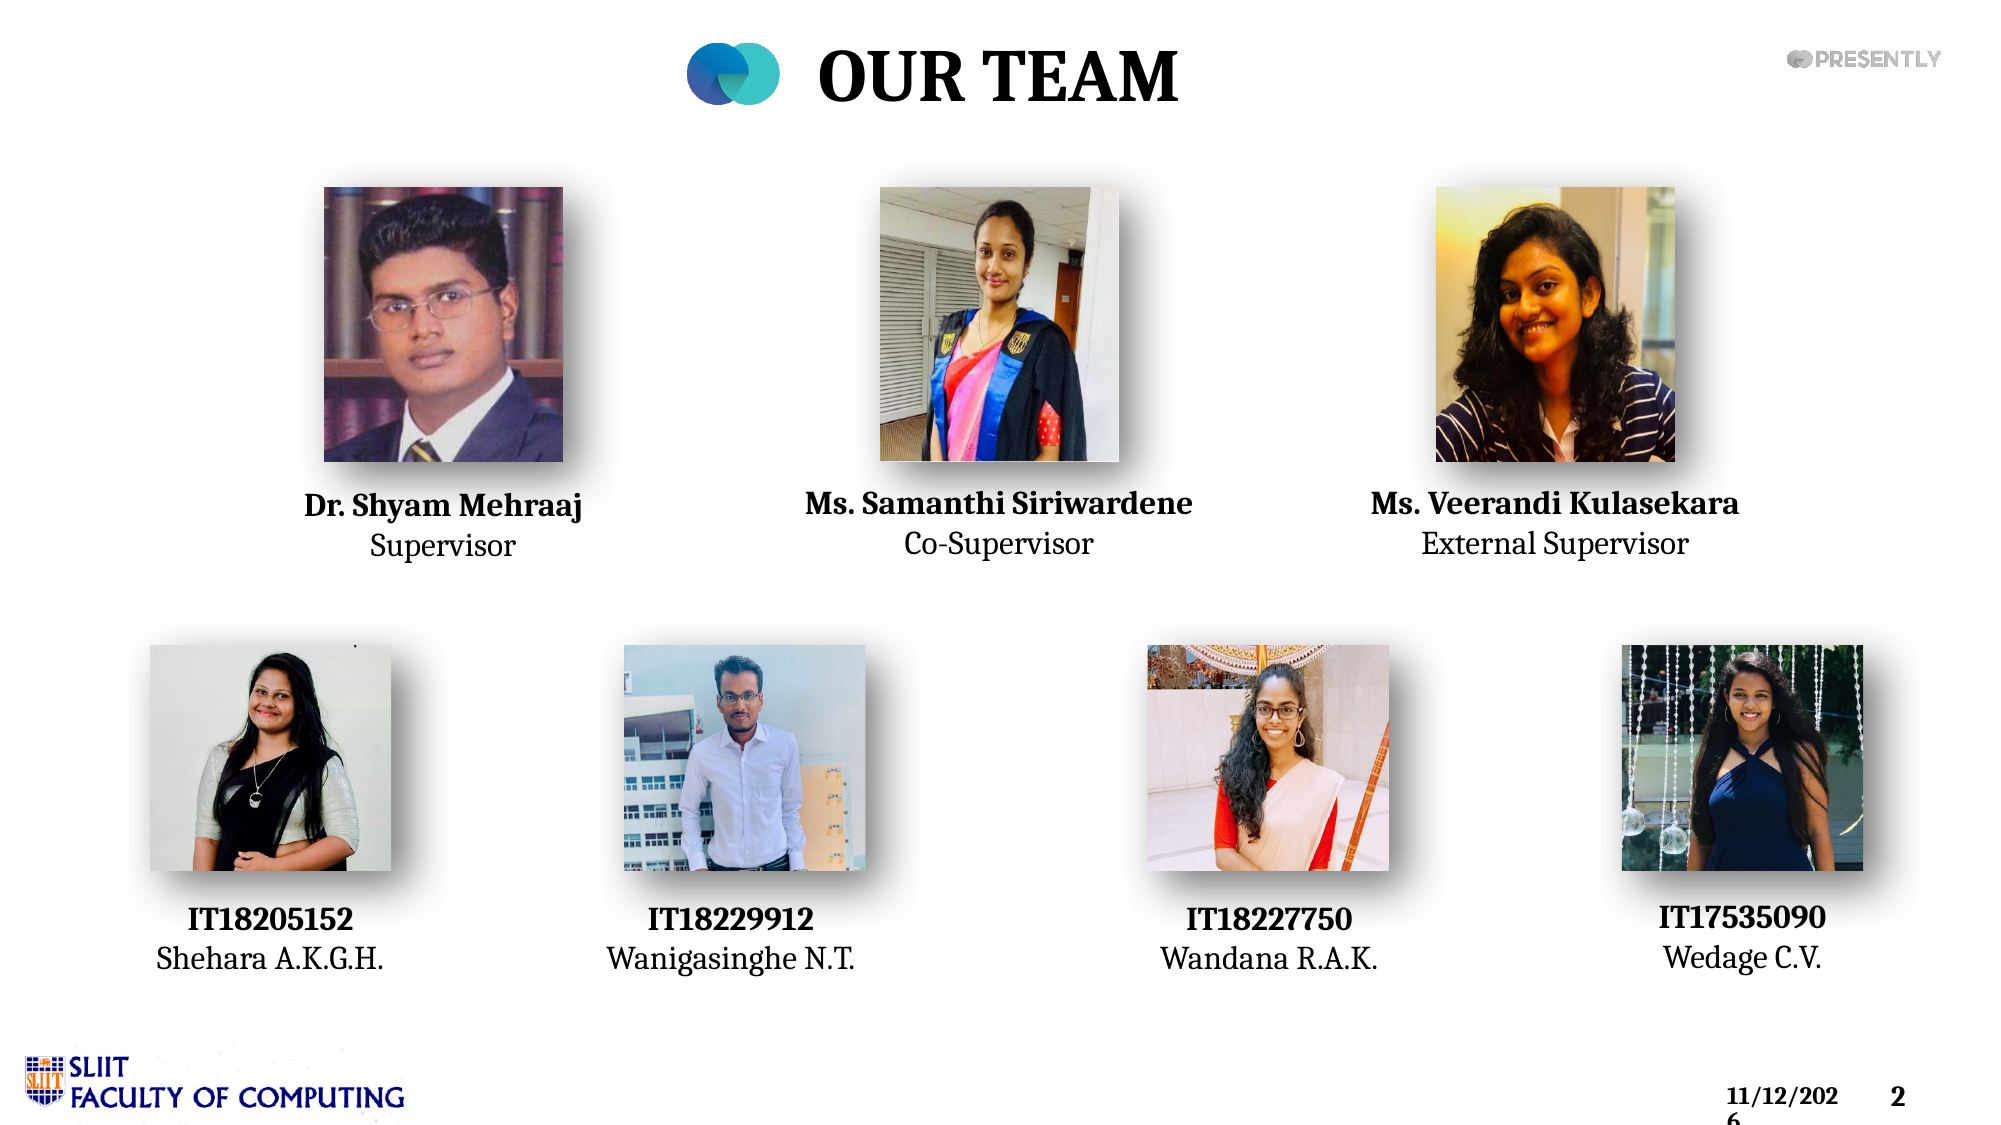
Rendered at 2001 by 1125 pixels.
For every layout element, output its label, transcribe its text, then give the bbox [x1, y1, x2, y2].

text_box IT18227750 Wandana R.A.K. [1106, 889, 1432, 985]
picture [324, 187, 563, 462]
text_box Ms. Samanthi Siriwardene Co-Supervisor [716, 473, 1283, 569]
picture [674, 26, 788, 127]
picture [623, 645, 866, 872]
picture [1436, 187, 1675, 462]
picture [149, 645, 392, 872]
title OUR TEAM [730, 12, 1269, 131]
text_box Dr. Shyam Mehraaj Supervisor [281, 476, 607, 571]
picture [0, 1045, 413, 1125]
text_box IT18229912 Wanigasinghe N.T. [568, 889, 894, 985]
picture [1147, 645, 1390, 872]
text_box IT17535090 Wedage C.V. [1580, 888, 1905, 983]
picture [880, 187, 1119, 462]
text_box Ms. Veerandi Kulasekara External Supervisor [1349, 473, 1762, 569]
picture [1621, 645, 1864, 872]
picture [1742, 0, 1986, 180]
text_box IT18205152 Shehara A.K.G.H. [108, 889, 434, 985]
